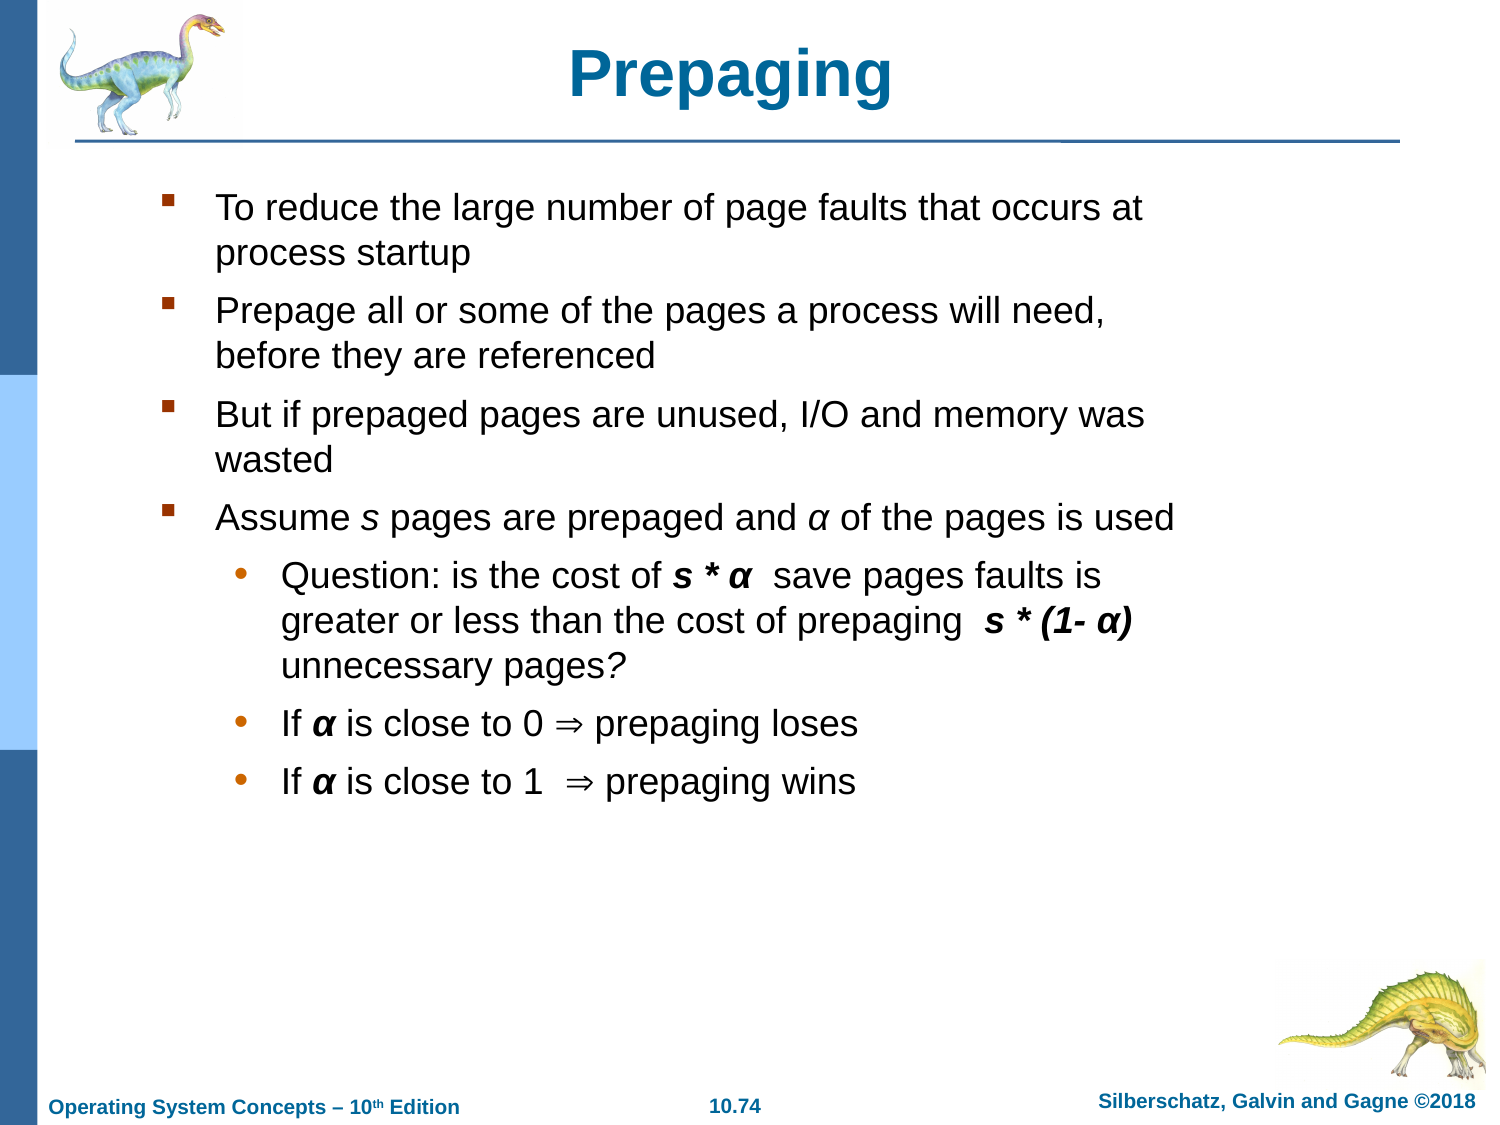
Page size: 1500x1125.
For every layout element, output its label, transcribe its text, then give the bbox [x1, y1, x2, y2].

title Prepaging [92, 22, 1371, 117]
list To reduce the large number of page faults that occurs at process startup Prepage all or some of the pages a process will need, before they are referenced But if prepaged pages are unused, I/O and memory was wasted Assume s pages are prepaged and α of the pages is used Question: is the cost of s * α save pages faults is greater or less than the cost of prepaging s * (1- α) unnecessary pages? If α is close to 0  prepaging loses If α is close to 1  prepaging wins [143, 175, 1213, 921]
picture [1275, 959, 1486, 1090]
picture [46, 0, 243, 149]
